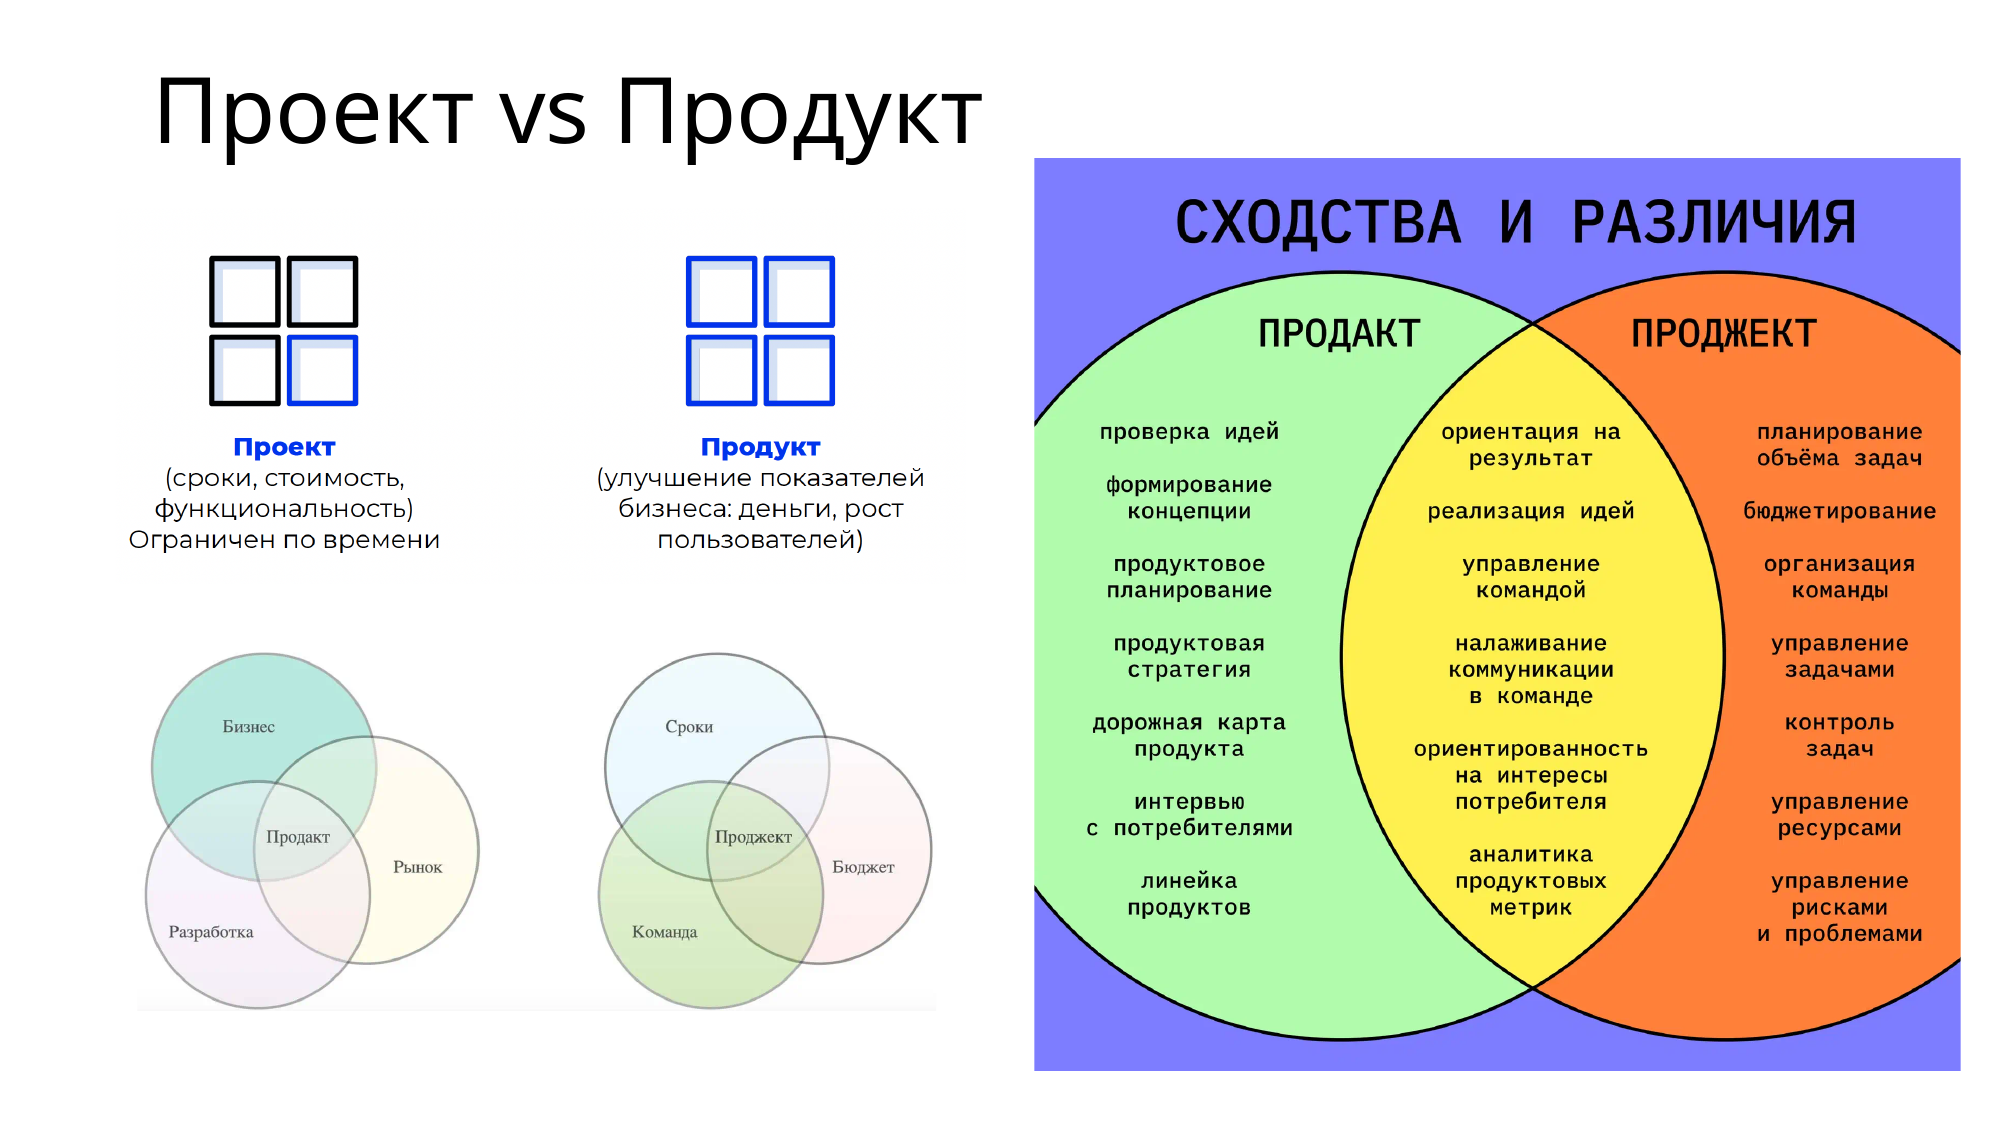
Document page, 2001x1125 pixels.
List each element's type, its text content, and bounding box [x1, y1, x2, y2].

title Проект vs Продукт [137, 44, 1863, 185]
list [115, 208, 966, 584]
picture [1034, 158, 1961, 1071]
picture [137, 643, 937, 1011]
